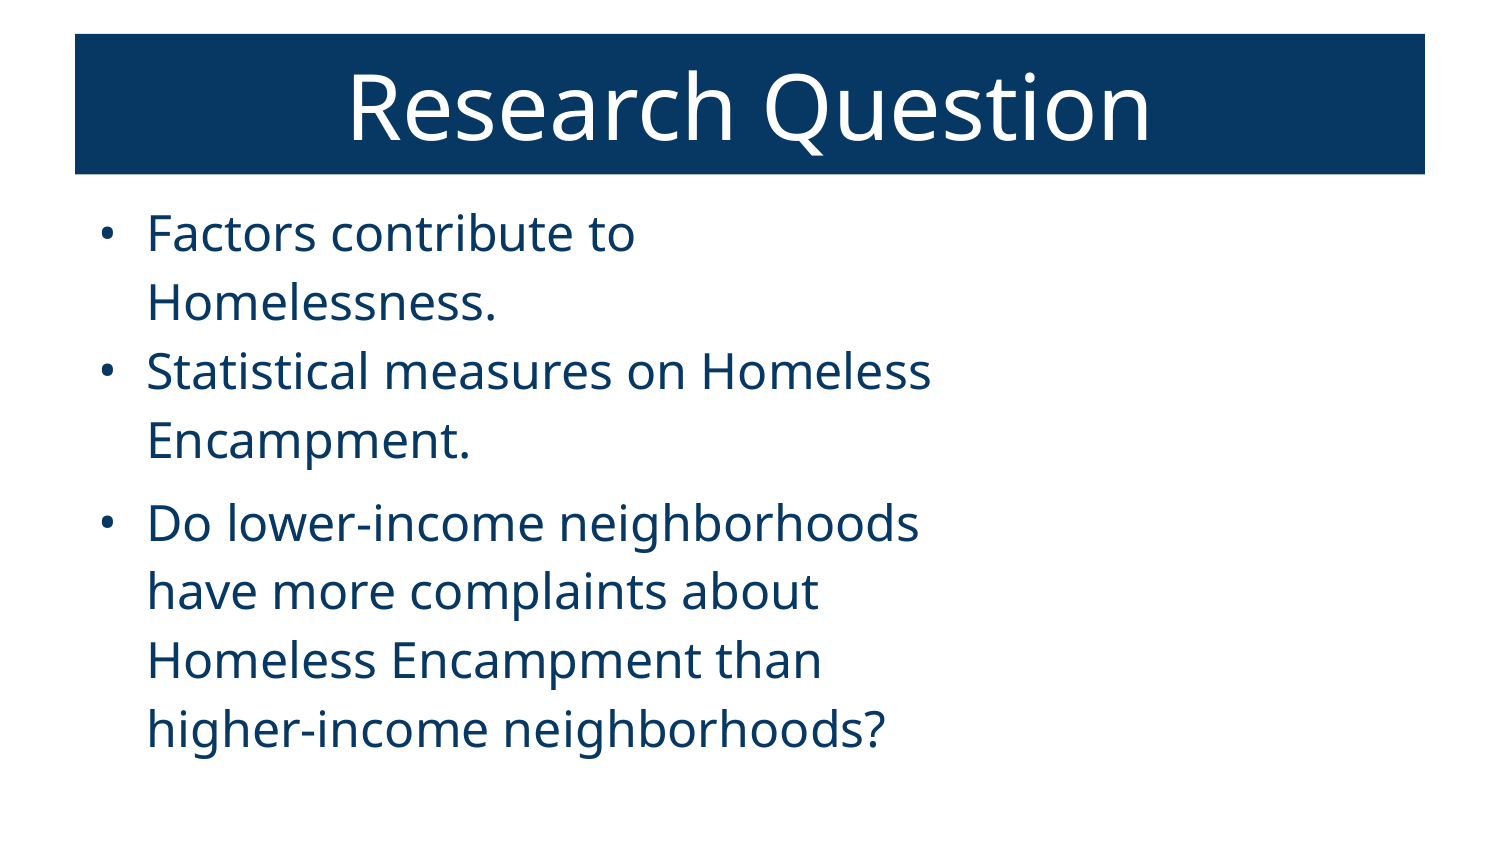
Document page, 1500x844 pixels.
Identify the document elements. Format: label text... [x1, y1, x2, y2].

title Research Question [75, 33, 1425, 175]
list Factors contribute to Homelessness. Statistical measures on Homeless Encampment. Do lower-income neighborhoods have more complaints about Homeless Encampment than higher-income neighborhoods? [75, 196, 984, 754]
